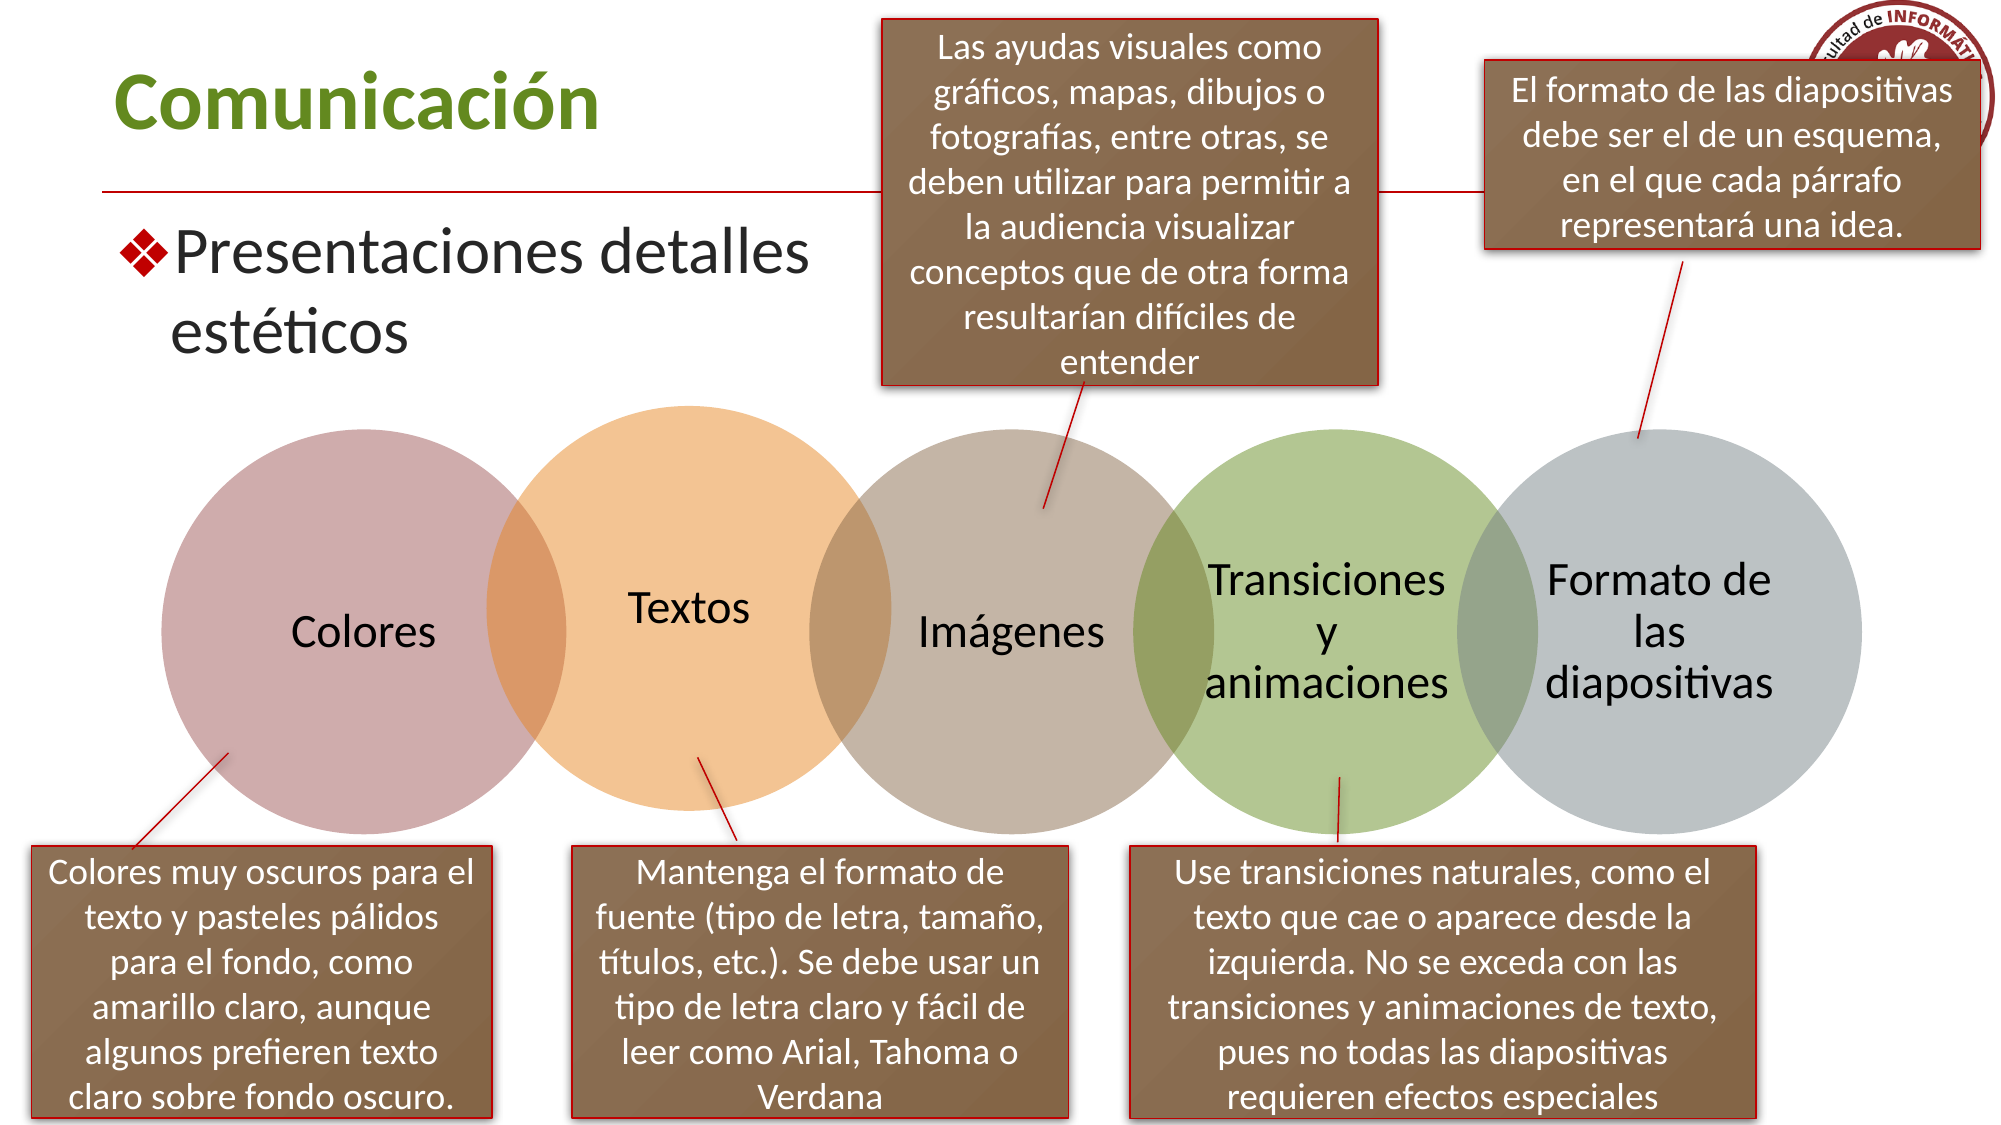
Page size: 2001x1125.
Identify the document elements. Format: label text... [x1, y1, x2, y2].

title Comunicación [99, 0, 1873, 209]
text_box El formato de las diapositivas debe ser el de un esquema, en el que cada párrafo representará una idea. [1484, 60, 1981, 250]
text_box Use transiciones naturales, como el texto que cae o aparece desde la izquierda. No se exceda con las transiciones y animaciones de texto, pues no todas las diapositivas requieren efectos especiales [1129, 846, 1757, 1119]
picture [1873, 0, 2000, 195]
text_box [161, 405, 1863, 835]
text_box Las ayudas visuales como gráficos, mapas, dibujos o fotografías, entre otras, se deben utilizar para permitir a la audiencia visualizar conceptos que de otra forma resultarían difíciles de entender [881, 19, 1378, 405]
text_box Presentaciones detalles estéticos [99, 199, 1033, 425]
text_box Colores muy oscuros para el texto y pasteles pálidos para el fondo, como amarillo claro, aunque algunos prefieren texto claro sobre fondo oscuro. [31, 825, 493, 1118]
text_box Mantenga el formato de fuente (tipo de letra, tamaño, títulos, etc.). Se debe usar un tipo de letra claro y fácil de leer como Arial, Tahoma o Verdana [572, 846, 1069, 1118]
